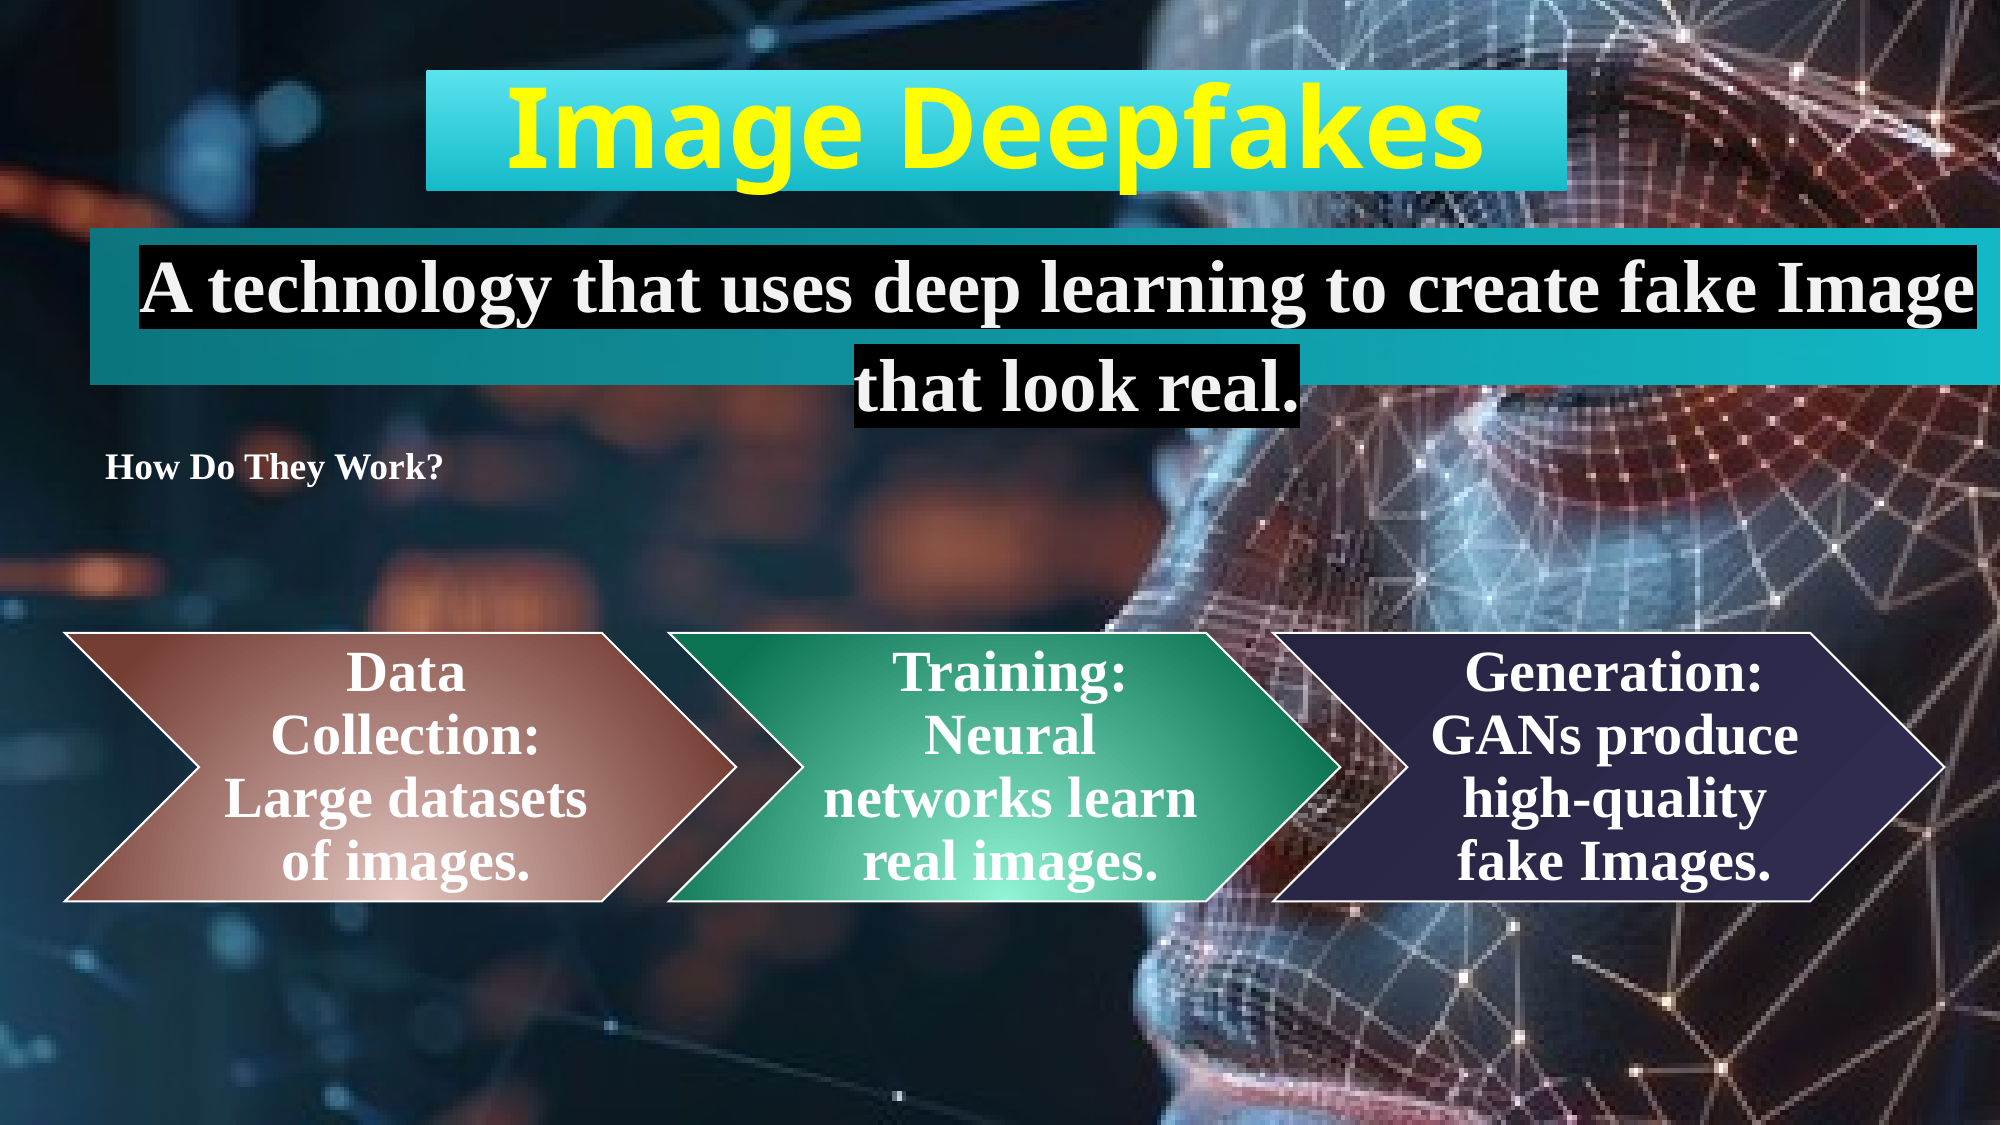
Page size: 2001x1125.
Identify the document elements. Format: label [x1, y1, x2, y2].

text_box [64, 492, 1946, 1042]
picture [0, 0, 2000, 1125]
